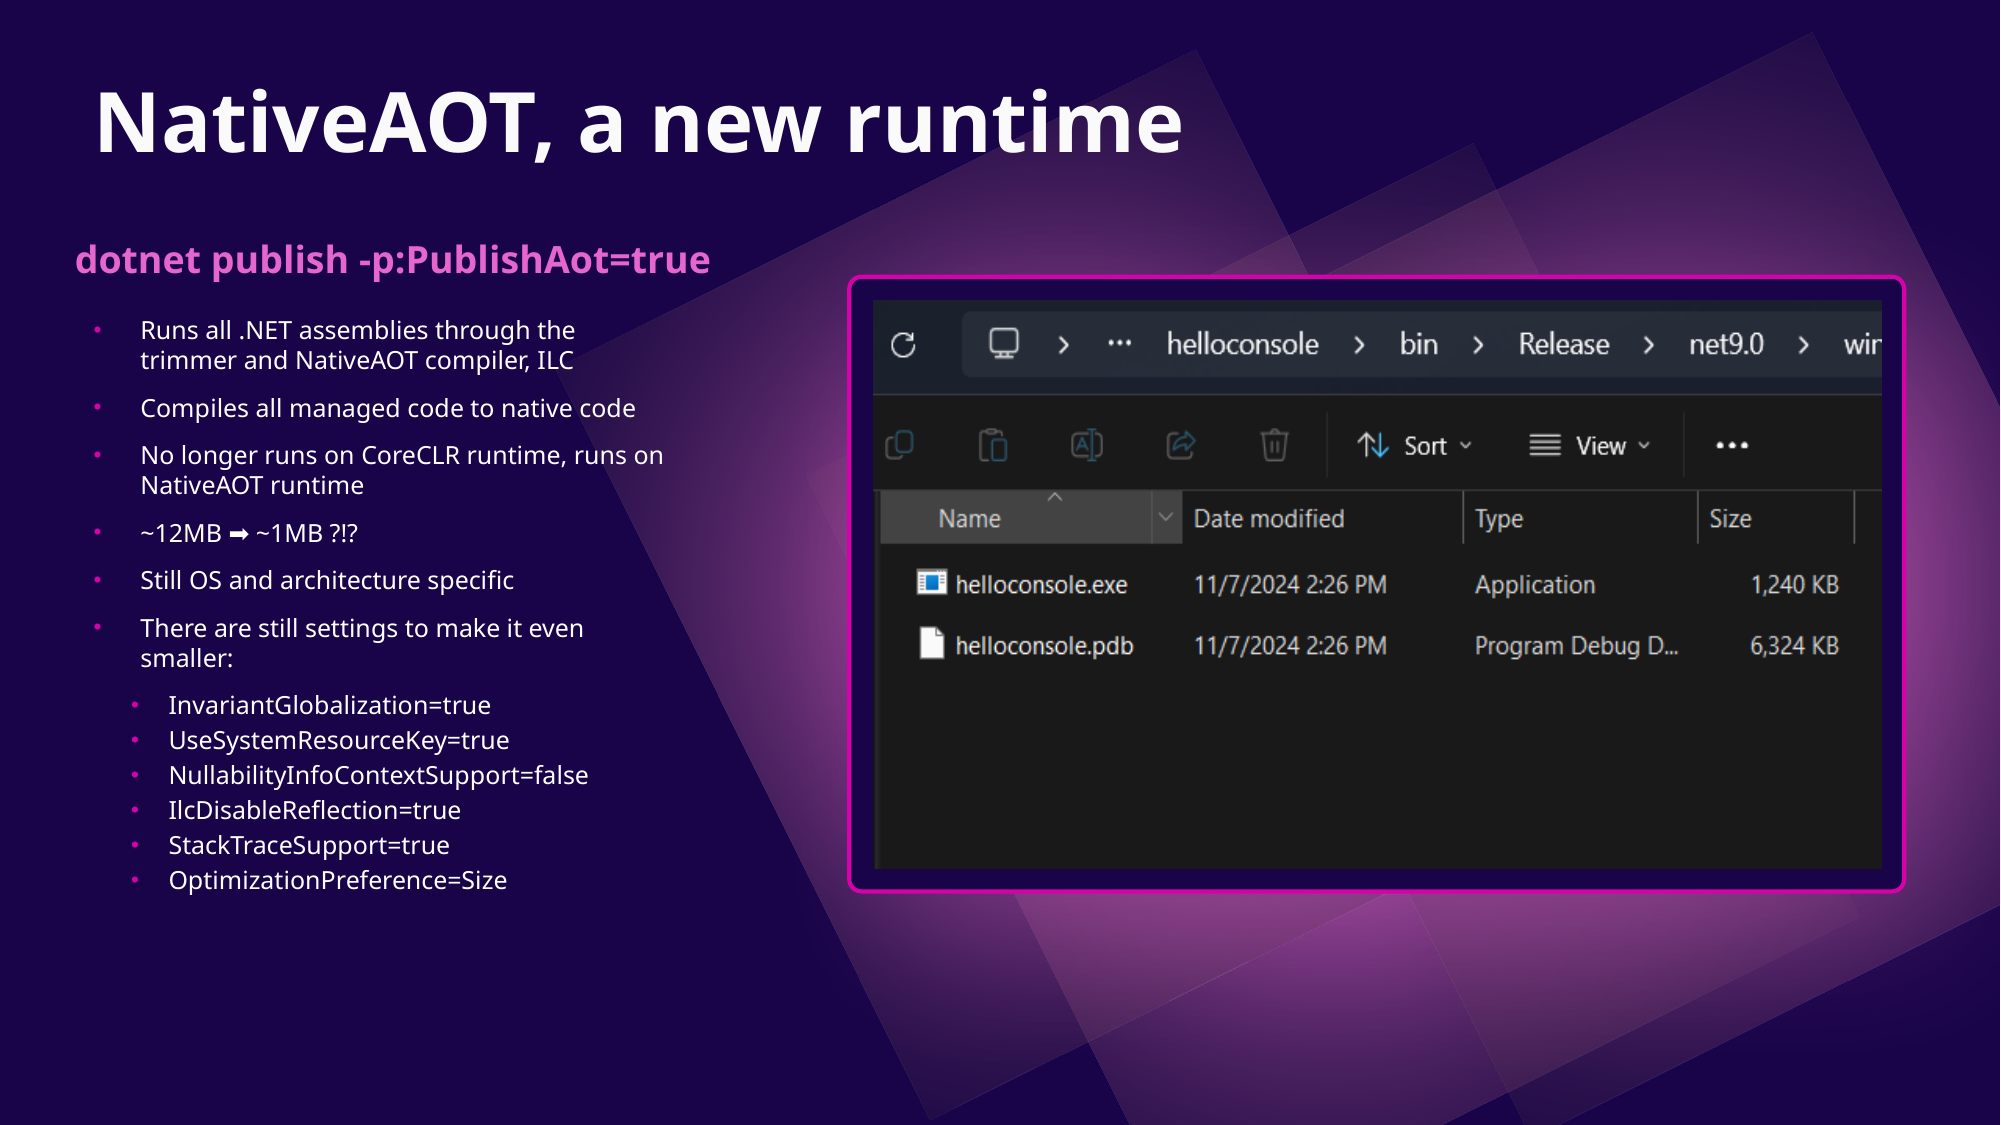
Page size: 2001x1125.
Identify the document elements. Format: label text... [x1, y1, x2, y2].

title NativeAOT, a new runtime [93, 69, 1902, 171]
list Runs all .NET assemblies through the trimmer and NativeAOT compiler, ILC Compiles all managed code to native code No longer runs on CoreCLR runtime, runs on NativeAOT runtime ~12MB ➡️ ~1MB ?!? Still OS and architecture specific There are still settings to make it even smaller: InvariantGlobalization=true UseSystemResourceKey=true NullabilityInfoContextSupport=false IlcDisableReflection=true StackTraceSupport=true OptimizationPreference=Size [93, 314, 680, 912]
picture [872, 300, 1882, 869]
list dotnet publish -p:PublishAot=true [74, 235, 832, 282]
